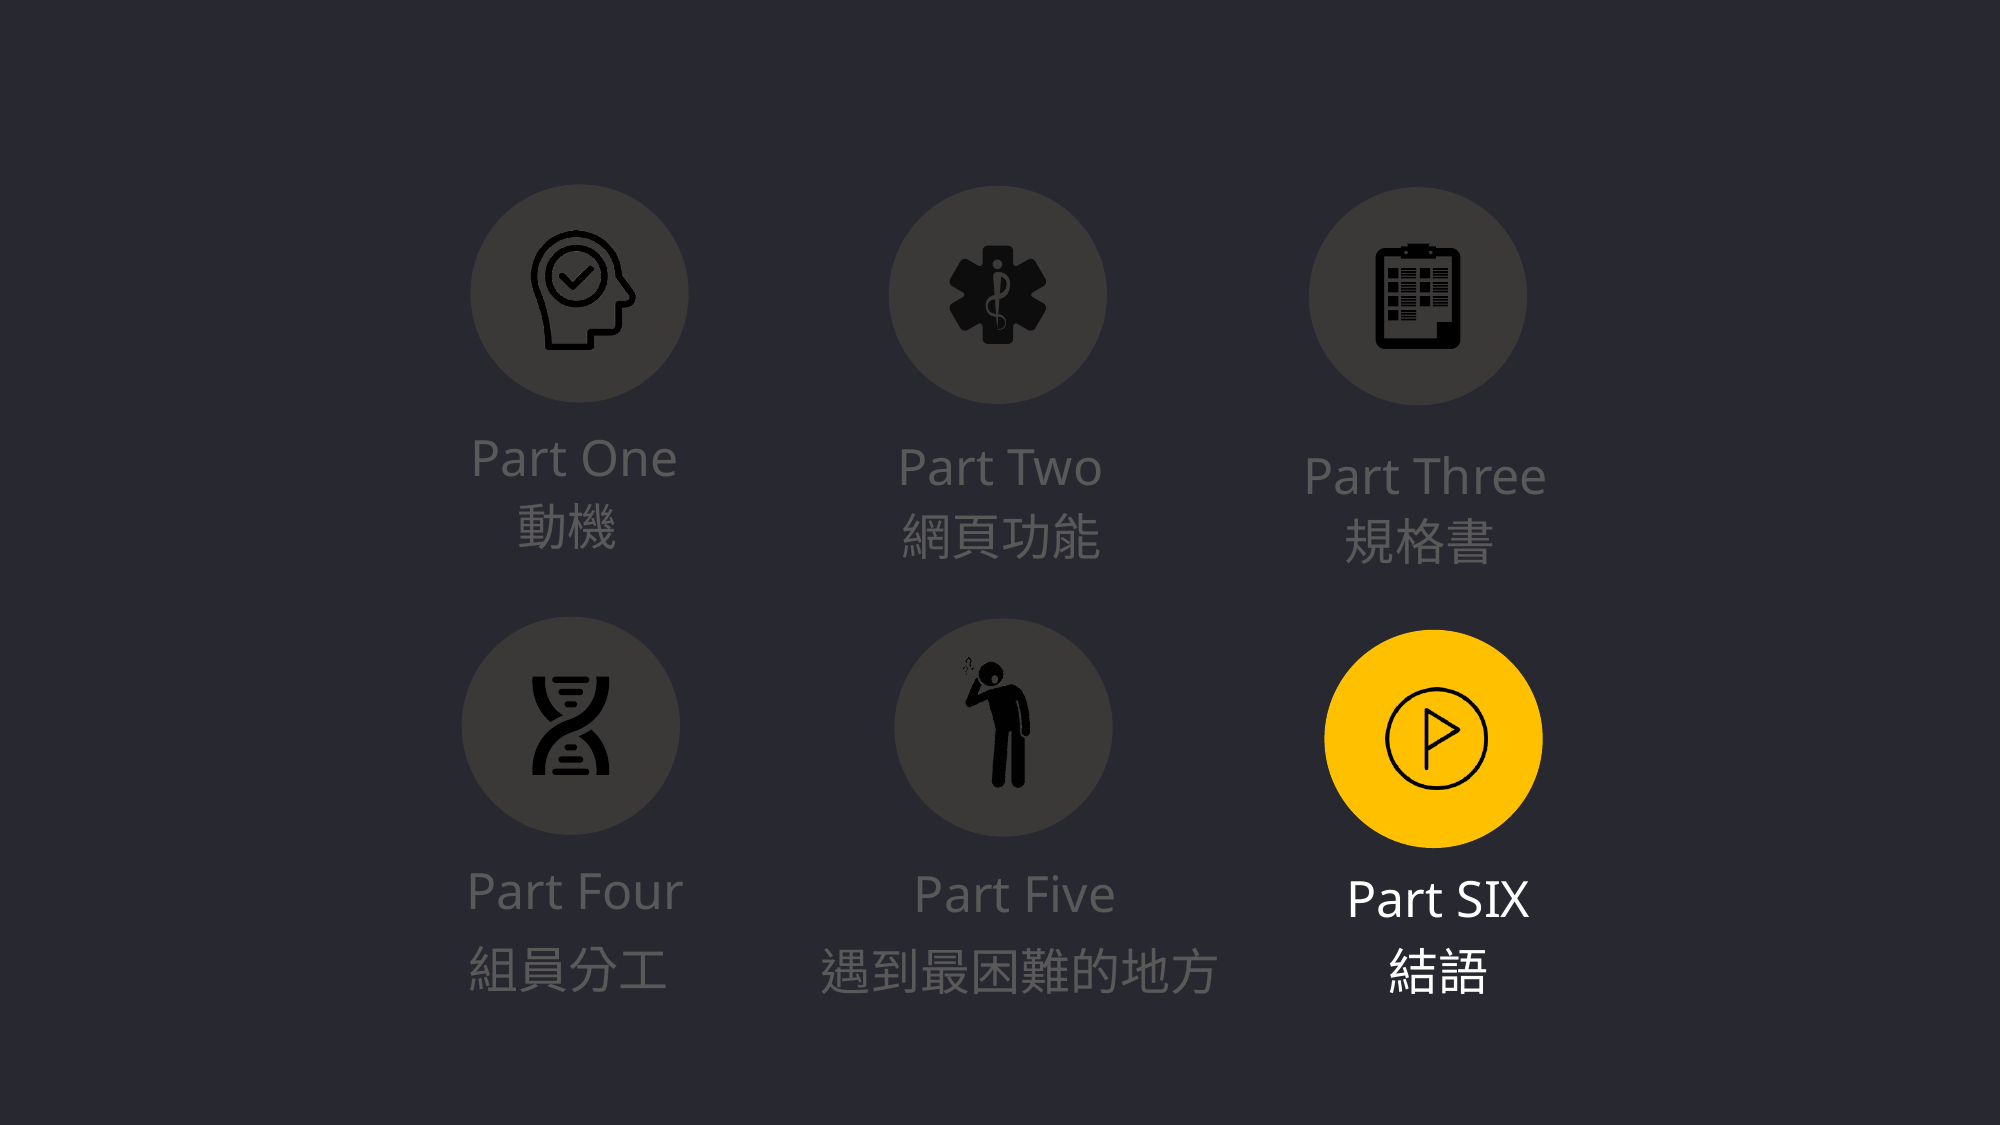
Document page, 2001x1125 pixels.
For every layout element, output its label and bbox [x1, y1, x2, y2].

text_box [1323, 628, 1544, 850]
text_box [461, 616, 680, 835]
text_box [1229, 437, 1611, 579]
text_box [810, 427, 1193, 574]
text_box [469, 183, 690, 404]
text_box [378, 851, 760, 1008]
picture [1385, 687, 1488, 790]
text_box [893, 617, 1114, 838]
text_box [1308, 187, 1528, 406]
text_box [801, 854, 1240, 1009]
text_box [382, 419, 765, 564]
picture [963, 657, 1030, 788]
text_box [1247, 859, 1630, 1009]
text_box [888, 185, 1107, 404]
picture [530, 229, 636, 350]
